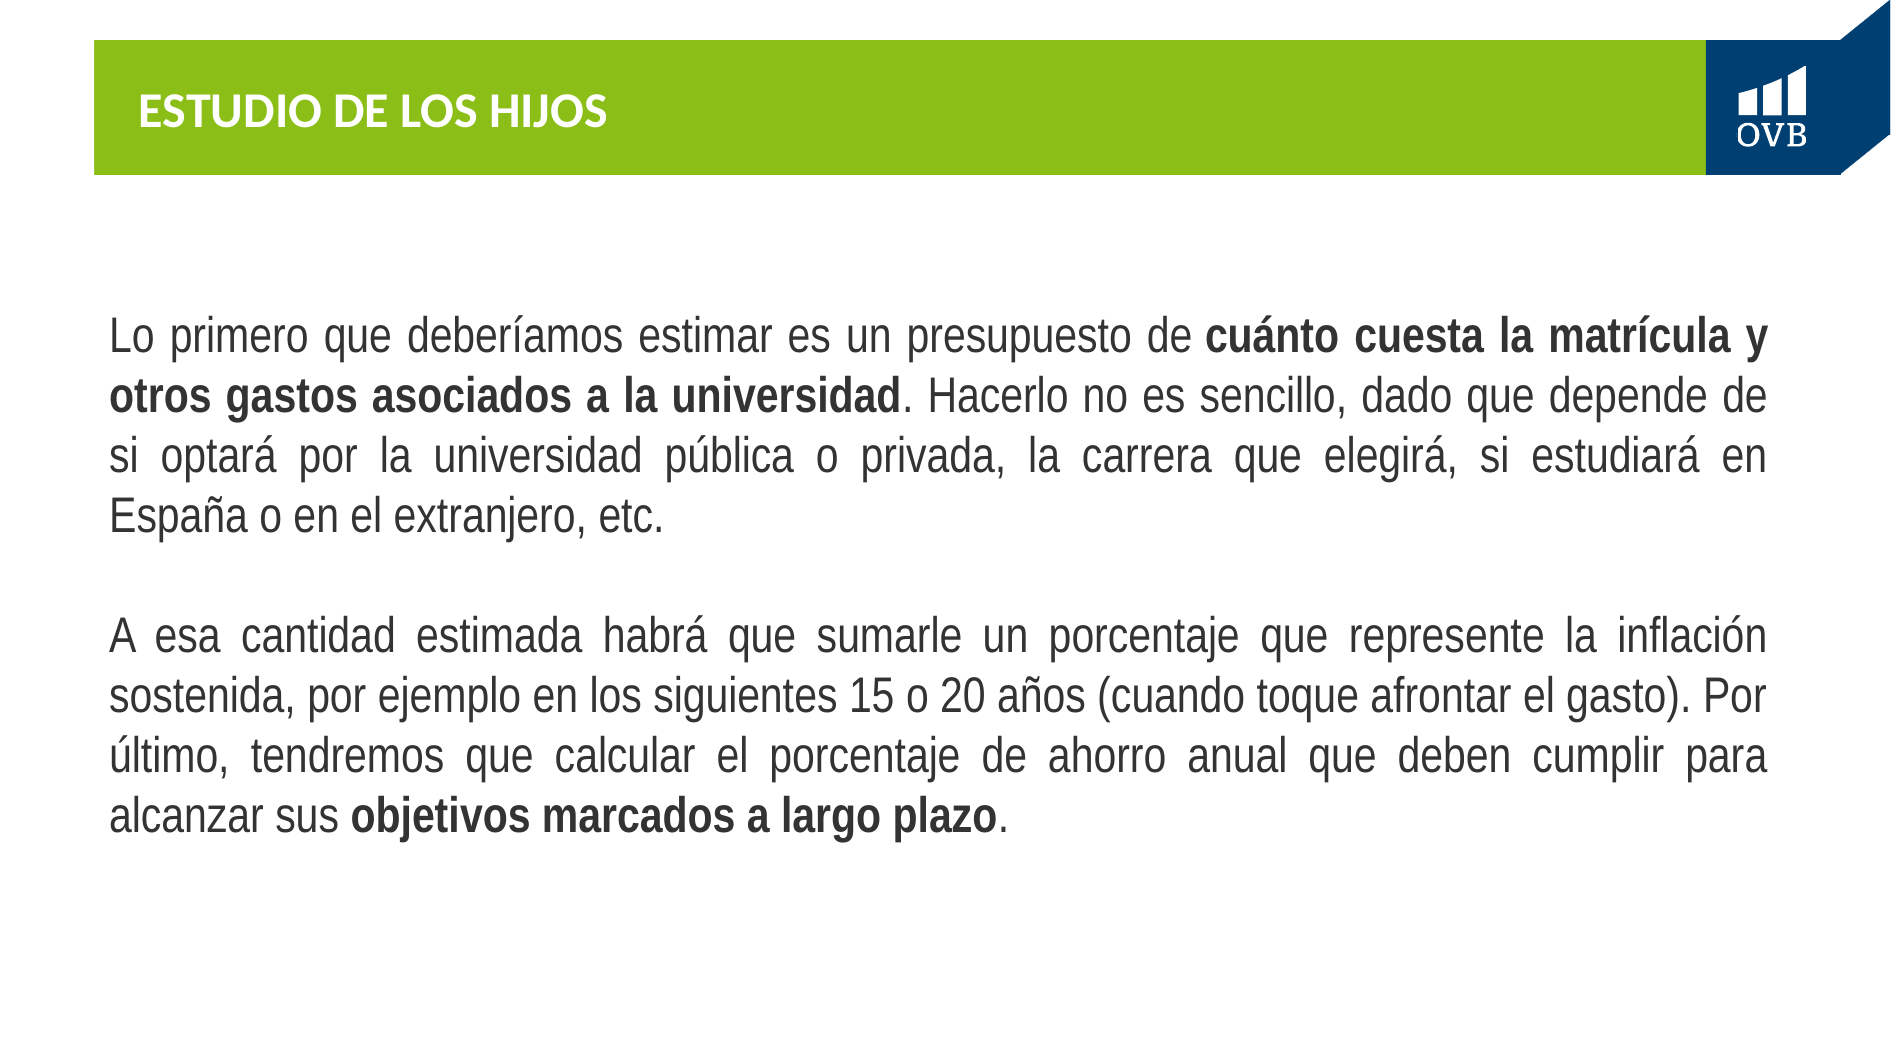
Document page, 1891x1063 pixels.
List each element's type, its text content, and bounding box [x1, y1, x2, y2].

text_box Lo primero que deberíamos estimar es un presupuesto de cuánto cuesta la matrícula y otros gastos asociados a la universidad. Hacerlo no es sencillo, dado que depende de si optará por la universidad pública o privada, la carrera que elegirá, si estudiará en España o en el extranjero, etc. A esa cantidad estimada habrá que sumarle un porcentaje que represente la inflación sostenida, por ejemplo en los siguientes 15 o 20 años (cuando toque afrontar el gasto). Por último, tendremos que calcular el porcentaje de ahorro anual que deben cumplir para alcanzar sus objetivos marcados a largo plazo. [94, 295, 1784, 850]
title ESTUDIO DE LOS HIJOS [94, 40, 1707, 175]
